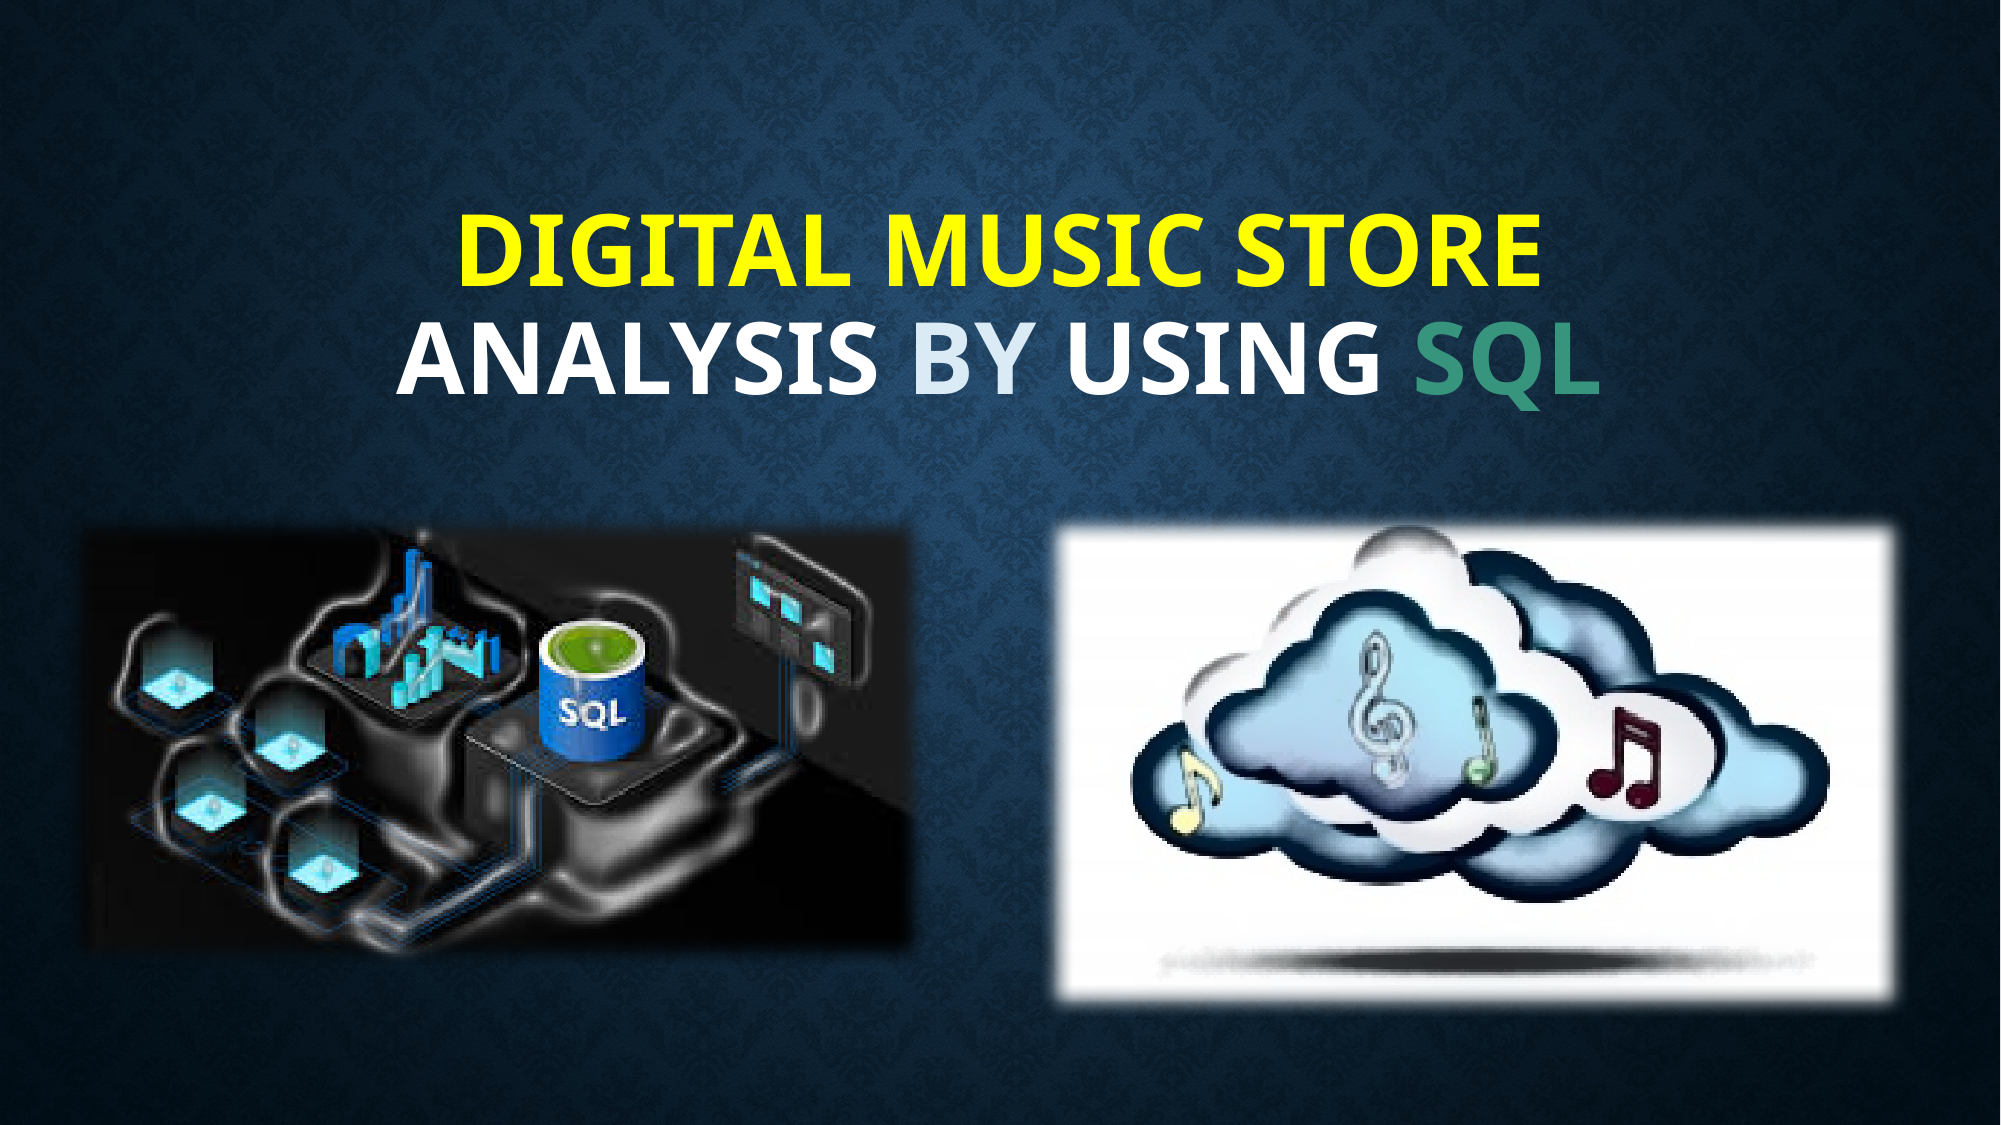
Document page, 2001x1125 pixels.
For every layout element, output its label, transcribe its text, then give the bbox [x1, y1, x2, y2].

picture [60, 509, 932, 970]
picture [1038, 509, 1910, 1018]
title Digital Music store analysis by using SQL [261, 31, 1739, 424]
